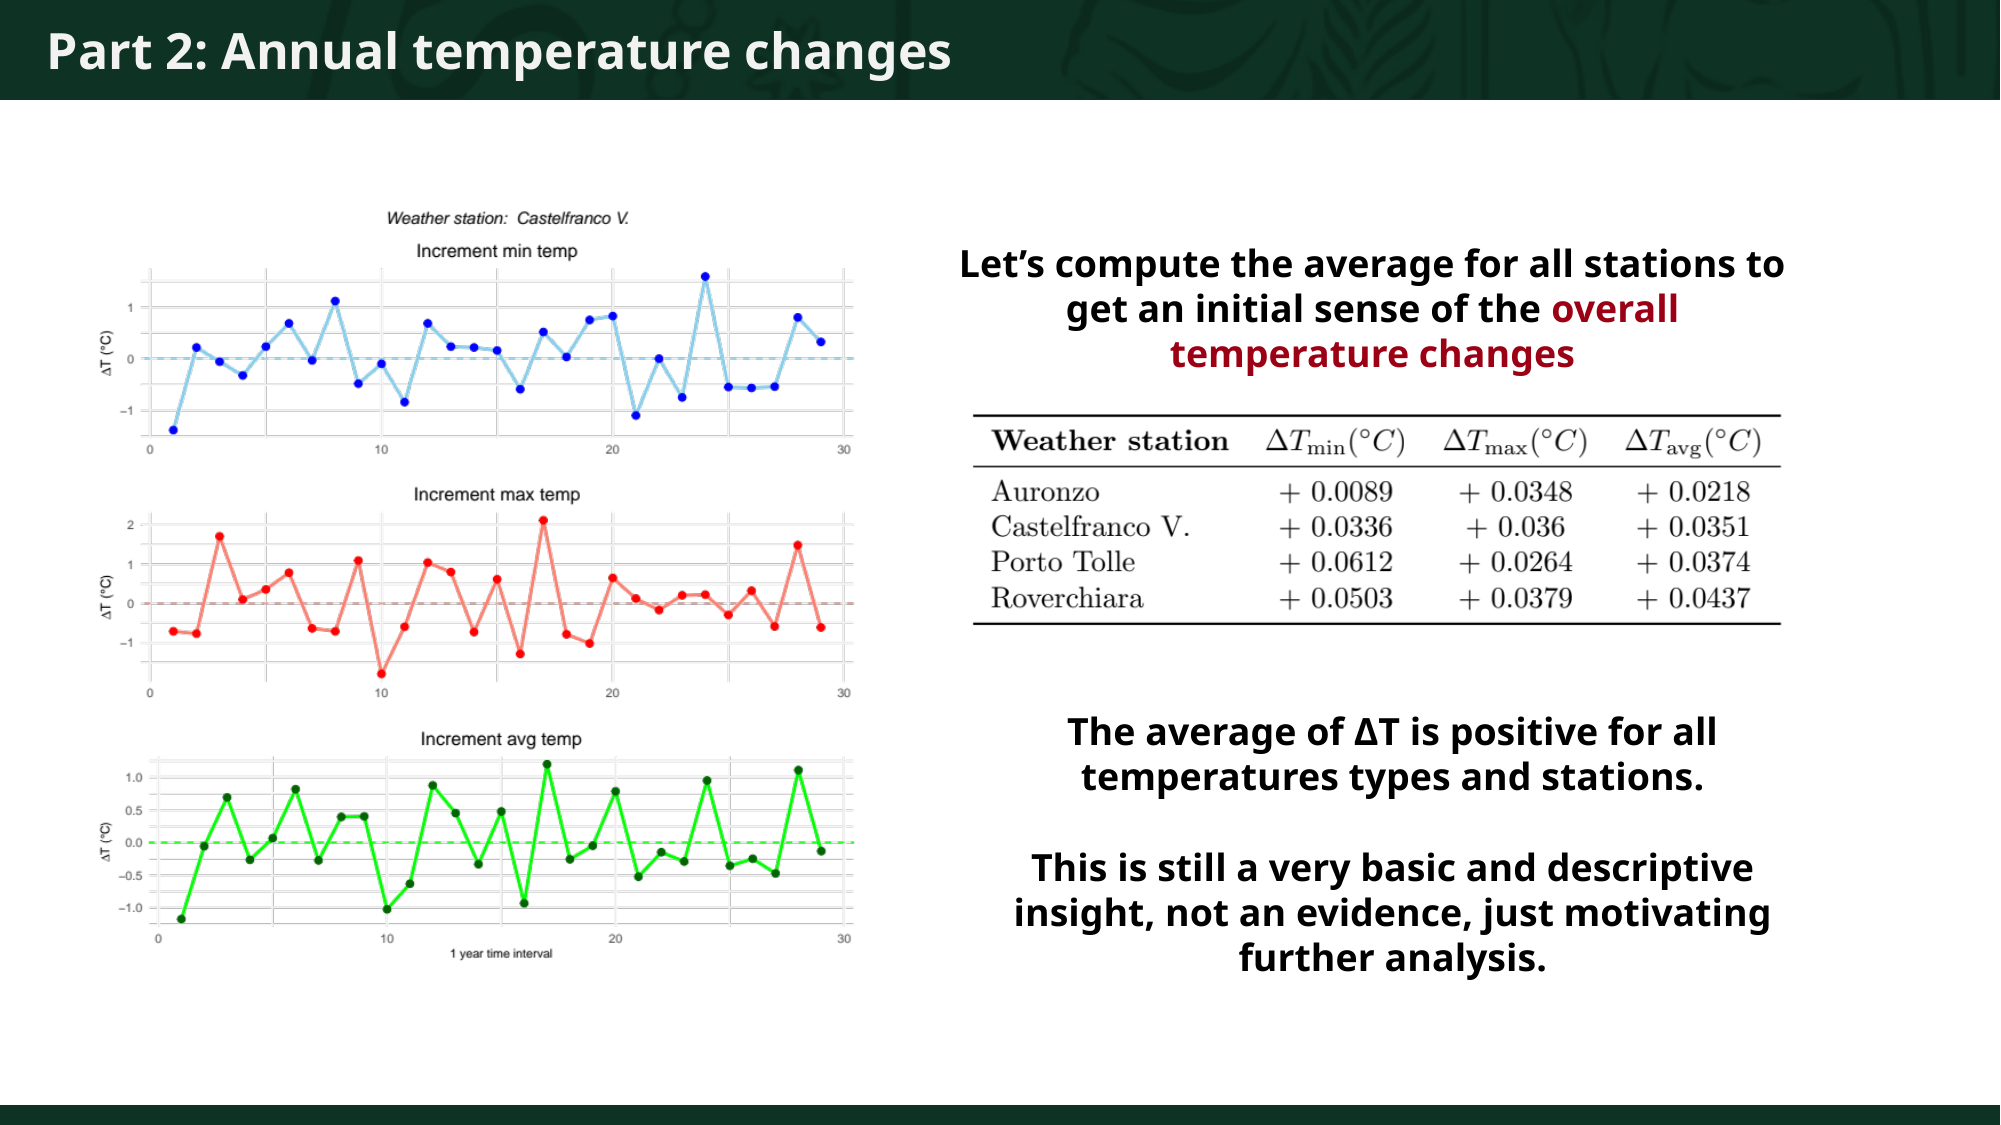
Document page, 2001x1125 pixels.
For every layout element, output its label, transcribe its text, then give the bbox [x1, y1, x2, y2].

picture [92, 200, 861, 968]
picture [185, 0, 2000, 100]
picture [941, 382, 1838, 658]
text_box [0, 0, 185, 100]
text_box Part 2: Annual temperature changes [31, 12, 185, 87]
text_box The average of ΔT is positive for all temperatures types and stations. This is still a very basic and descriptive insight, not an evidence, just motivating further analysis. [967, 700, 1819, 986]
text_box [0, 1105, 2000, 1125]
